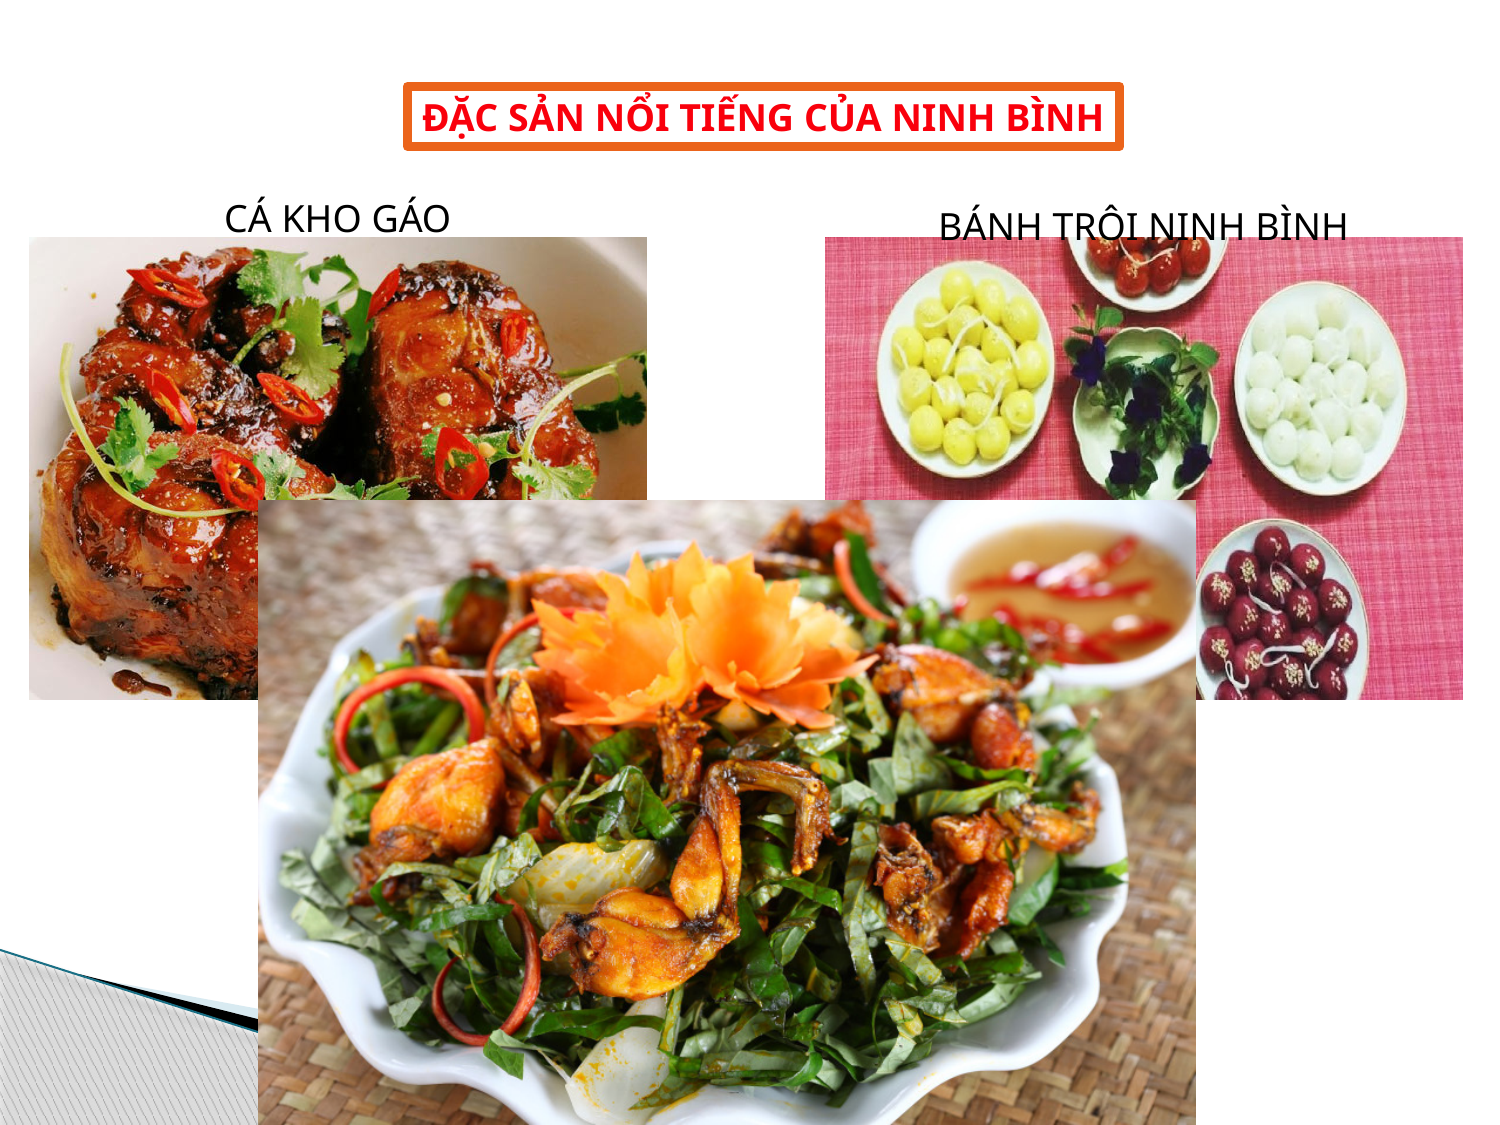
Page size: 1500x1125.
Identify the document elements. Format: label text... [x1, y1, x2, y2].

text_box CÁ KHO GÁO [209, 187, 467, 237]
picture [29, 237, 1463, 1125]
text_box BÁNH TRÔI NINH BÌNH [923, 195, 1364, 237]
text_box ĐẶC SẢN NỔI TIẾNG CỦA NINH BÌNH [403, 82, 1124, 151]
